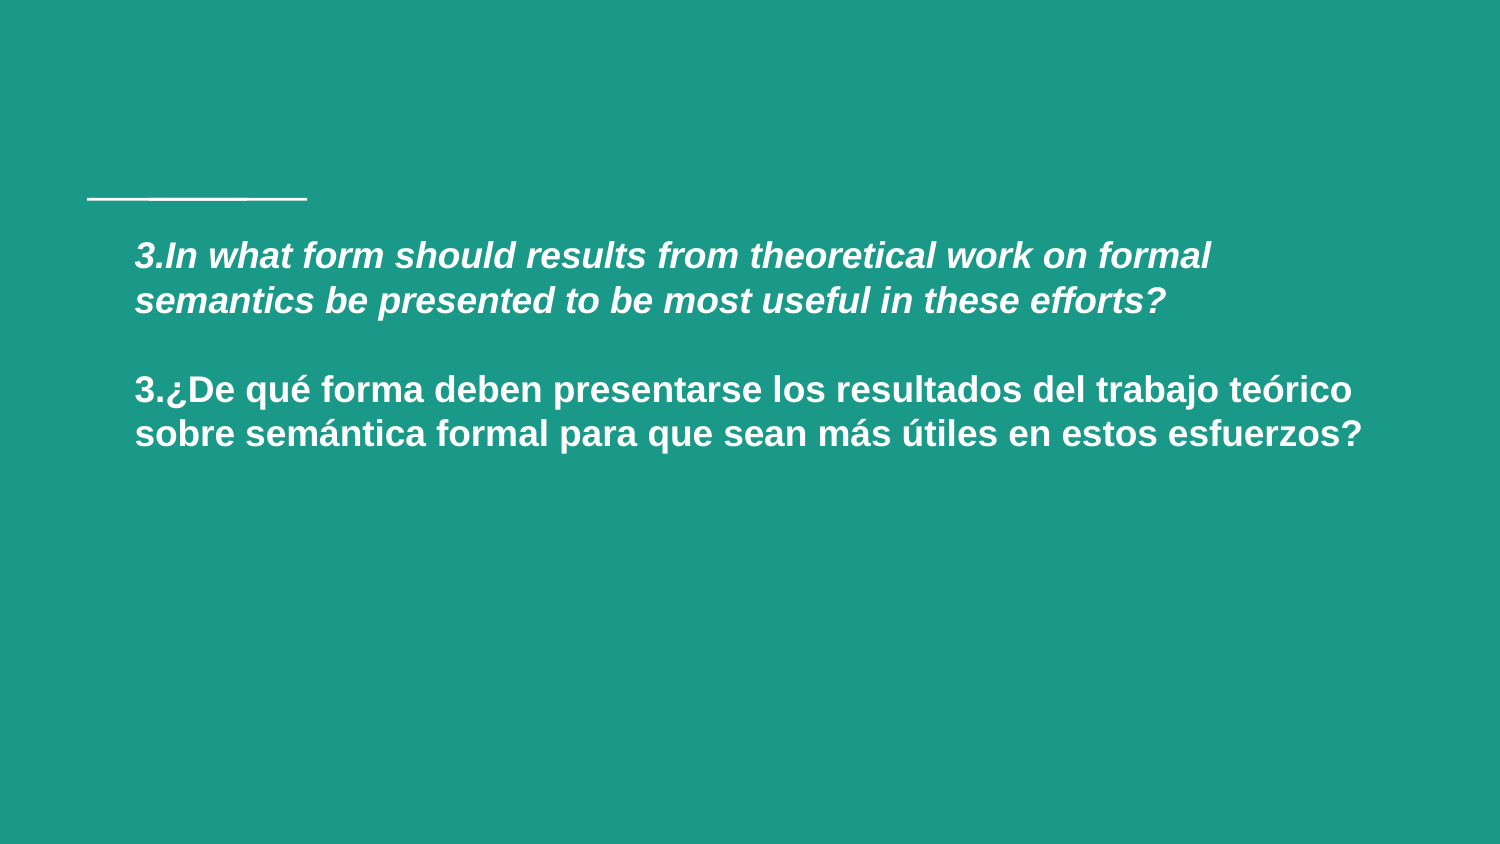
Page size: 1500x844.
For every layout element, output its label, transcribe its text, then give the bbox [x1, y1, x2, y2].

title 3.In what form should results from theoretical work on formal semantics be presented to be most useful in these efforts? 3.¿De qué forma deben presentarse los resultados del trabajo teórico sobre semántica formal para que sean más útiles en estos esfuerzos? [119, 216, 1397, 750]
